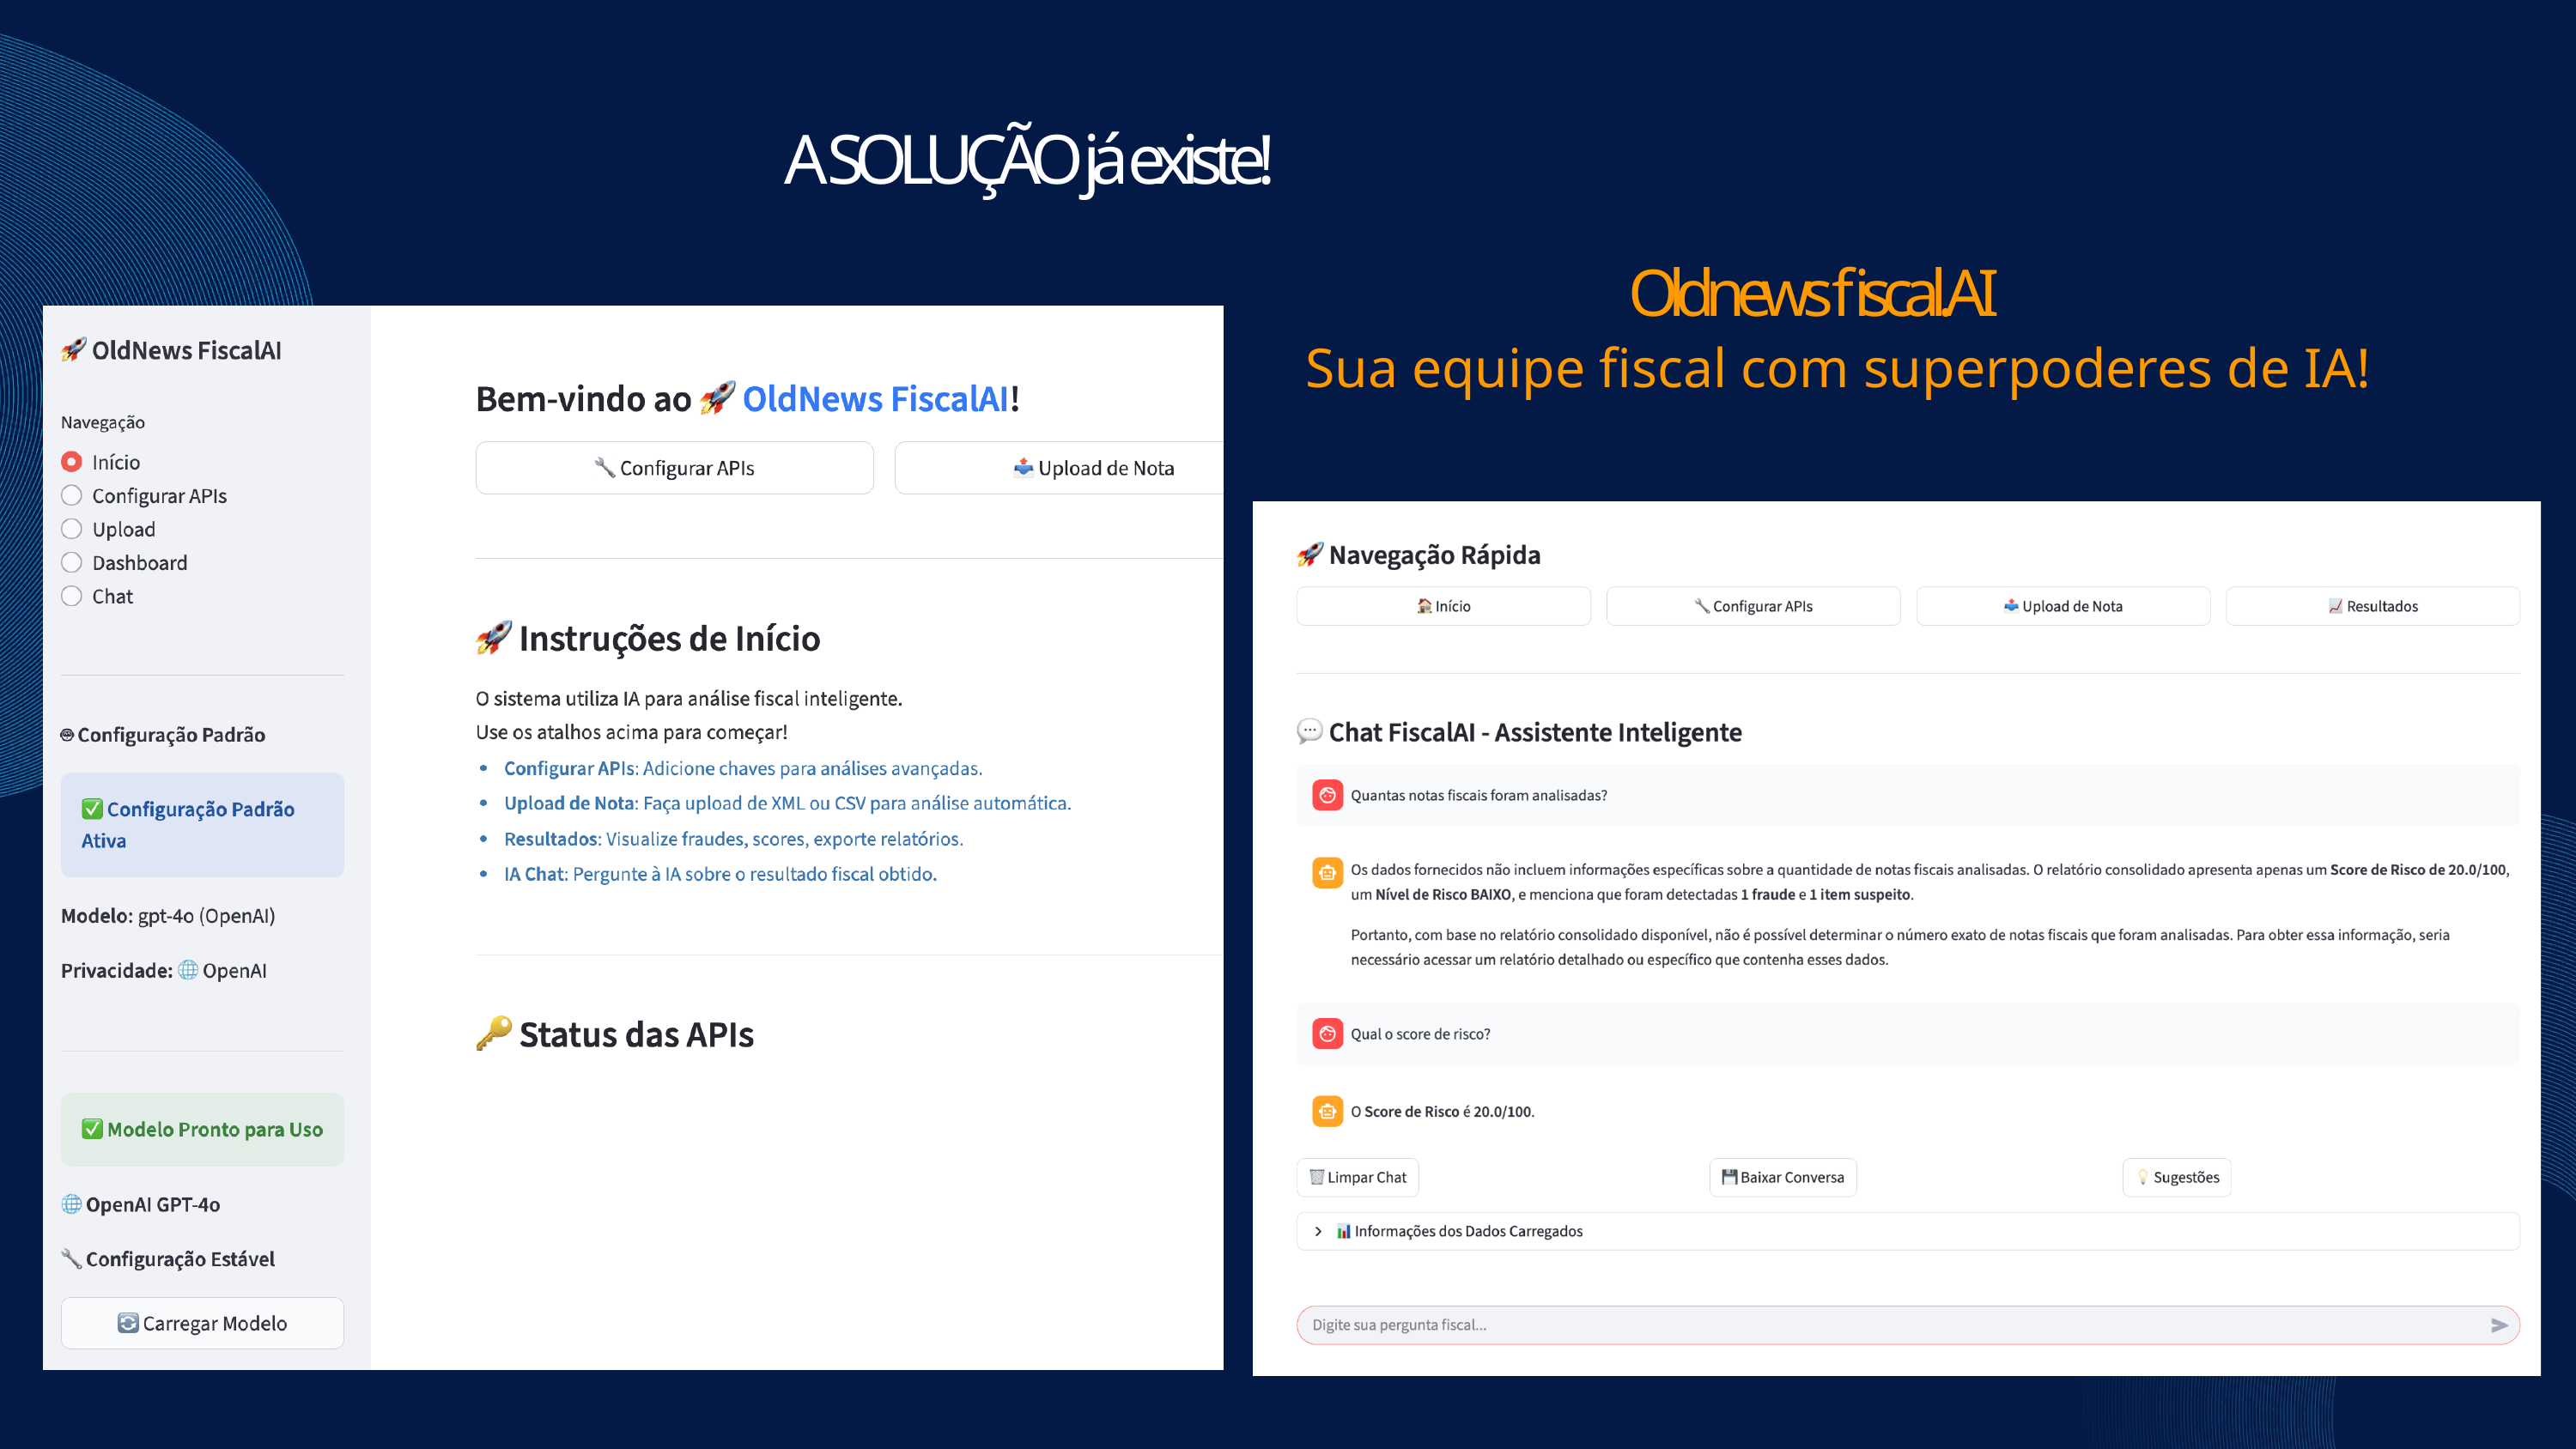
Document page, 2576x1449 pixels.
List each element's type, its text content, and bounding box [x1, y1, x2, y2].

picture [1252, 501, 2542, 1376]
text_box [2048, 803, 2576, 1449]
picture [42, 306, 1224, 1370]
text_box [0, 0, 324, 804]
text_box Sua equipe fiscal com superpoderes de IA! [1292, 327, 2458, 404]
text_box Oldnews fiscal.AI [1352, 230, 2275, 330]
text_box A SOLUÇÃO já existe! [386, 98, 1674, 197]
